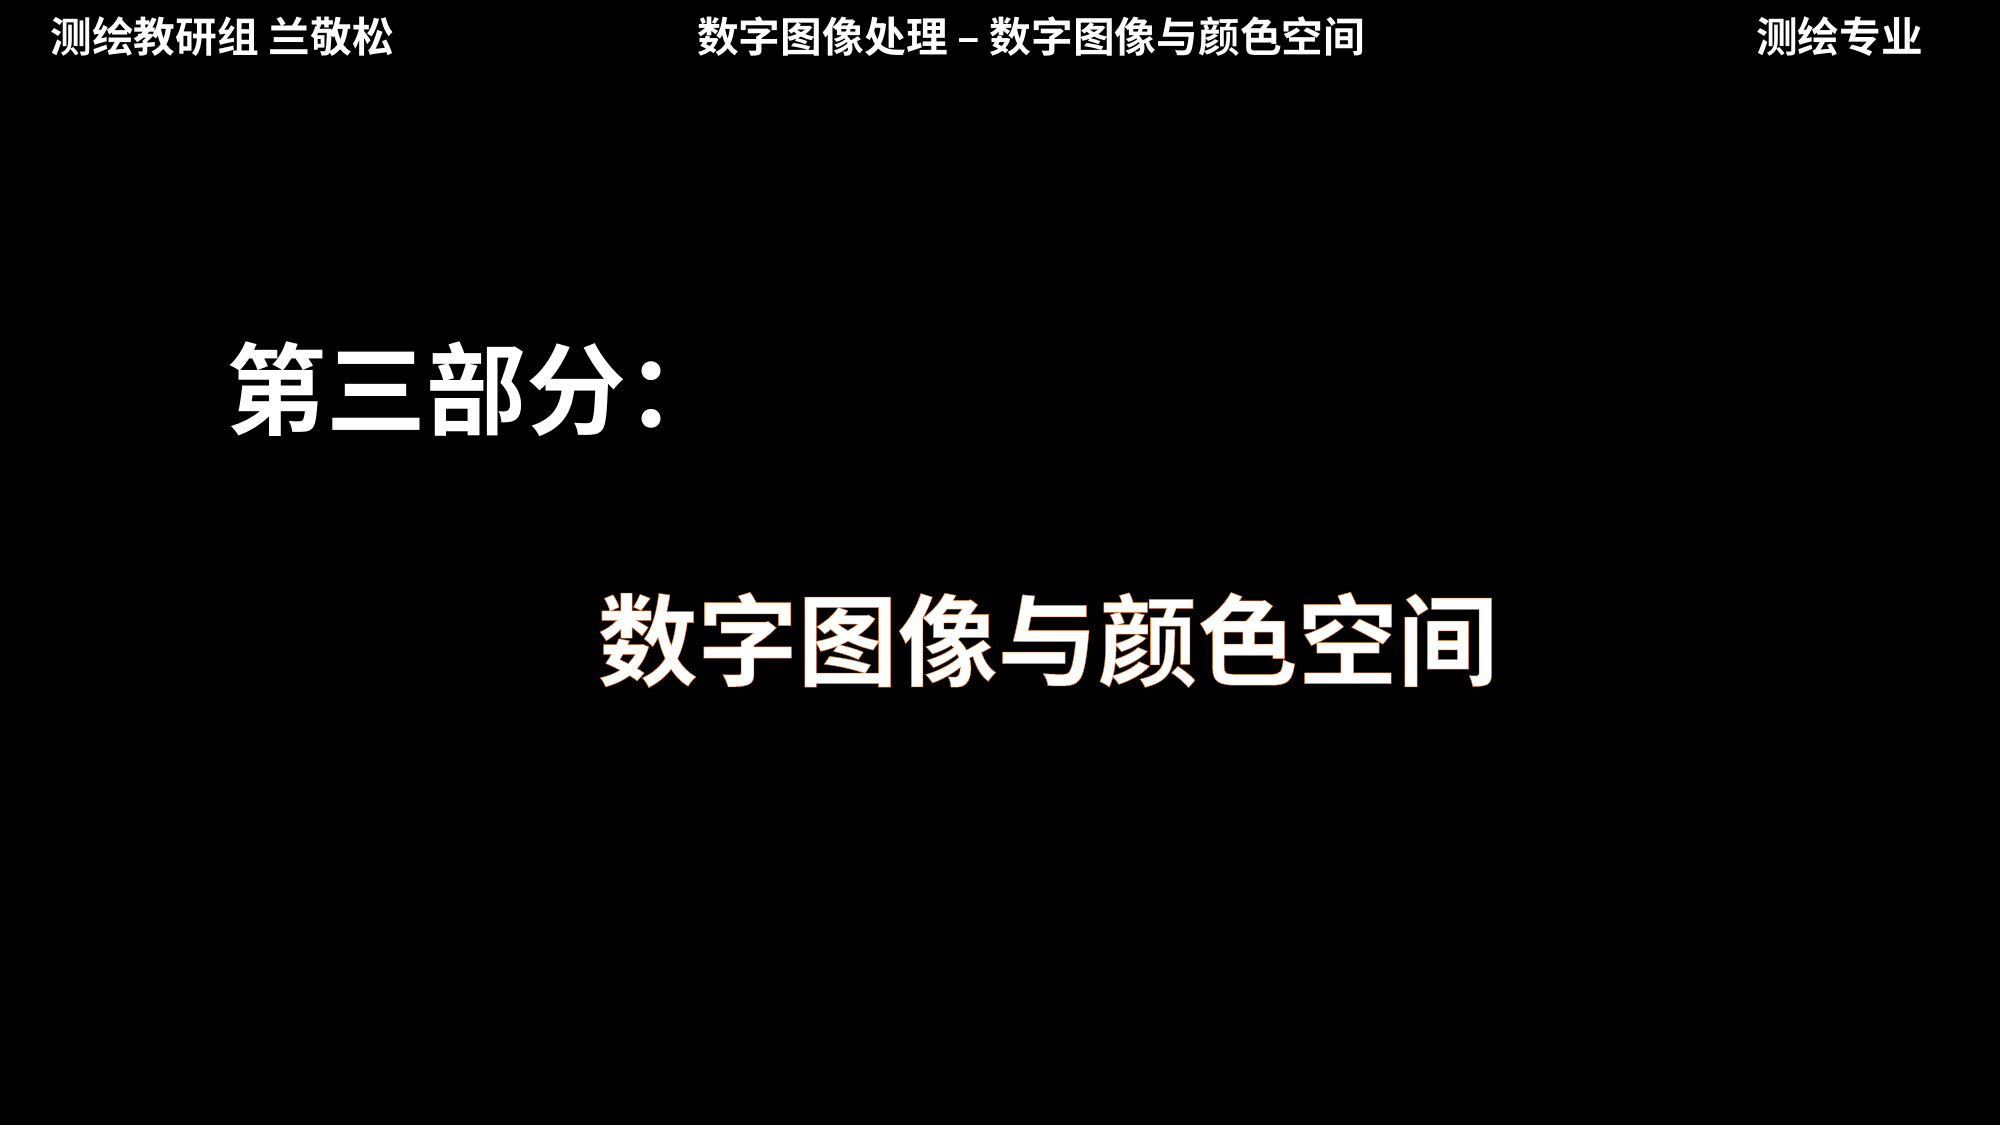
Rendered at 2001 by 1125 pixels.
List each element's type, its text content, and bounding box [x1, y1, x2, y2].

text_box 数字图像处理 – 数字图像与颜色空间 [682, 3, 1381, 69]
text_box 测绘教研组 兰敬松 [35, 3, 409, 69]
text_box 测绘专业 [1741, 3, 1939, 69]
text_box 第三部分： [211, 320, 742, 456]
text_box 数字图像与颜色空间 [582, 570, 1513, 706]
